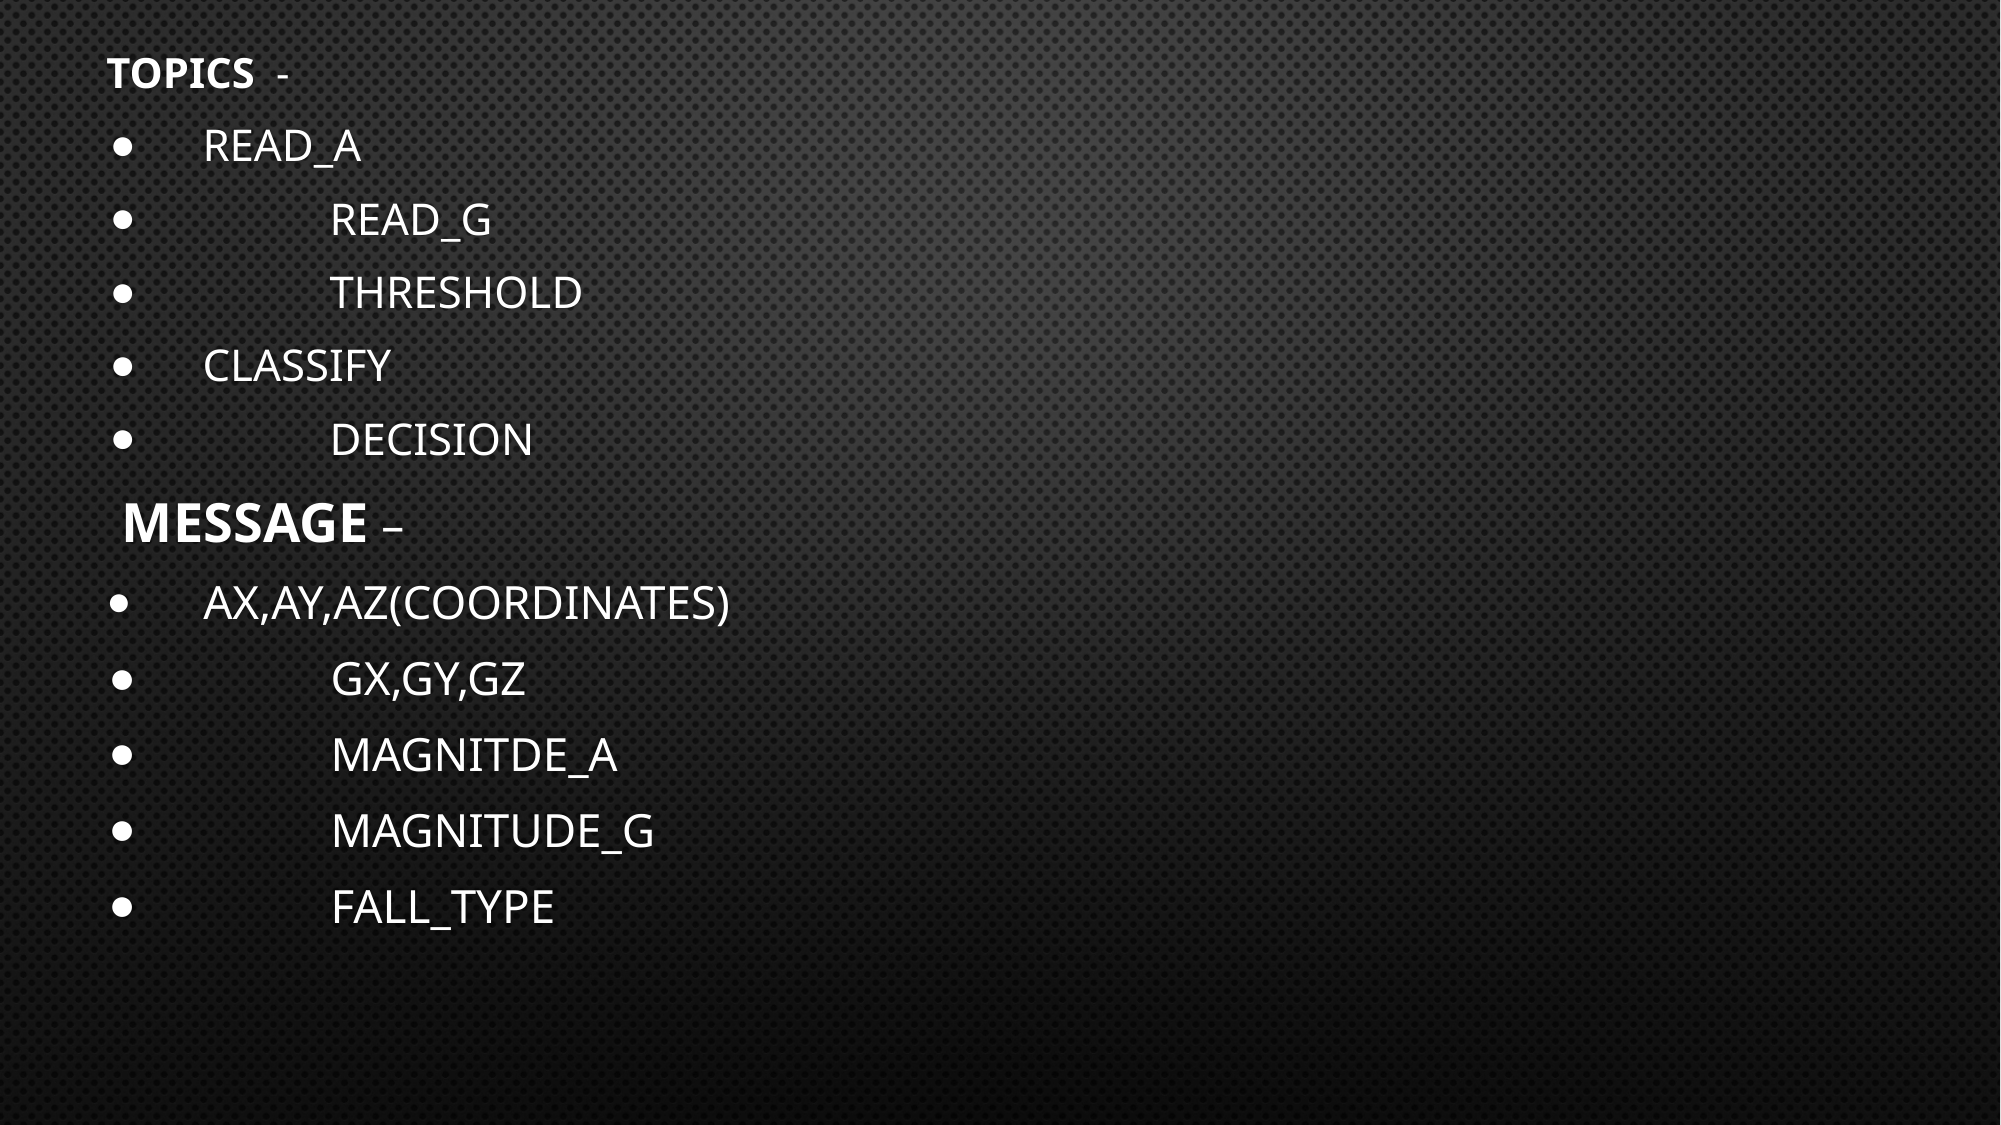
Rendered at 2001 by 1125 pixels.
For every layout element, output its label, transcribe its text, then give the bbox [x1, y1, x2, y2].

list Topics - read_a read_g threshold classify decision Message – aX,aY,aZ(coordinates) gX,gY,gZ magnitde_a magnitude_g fall_type [85, 39, 1936, 1087]
